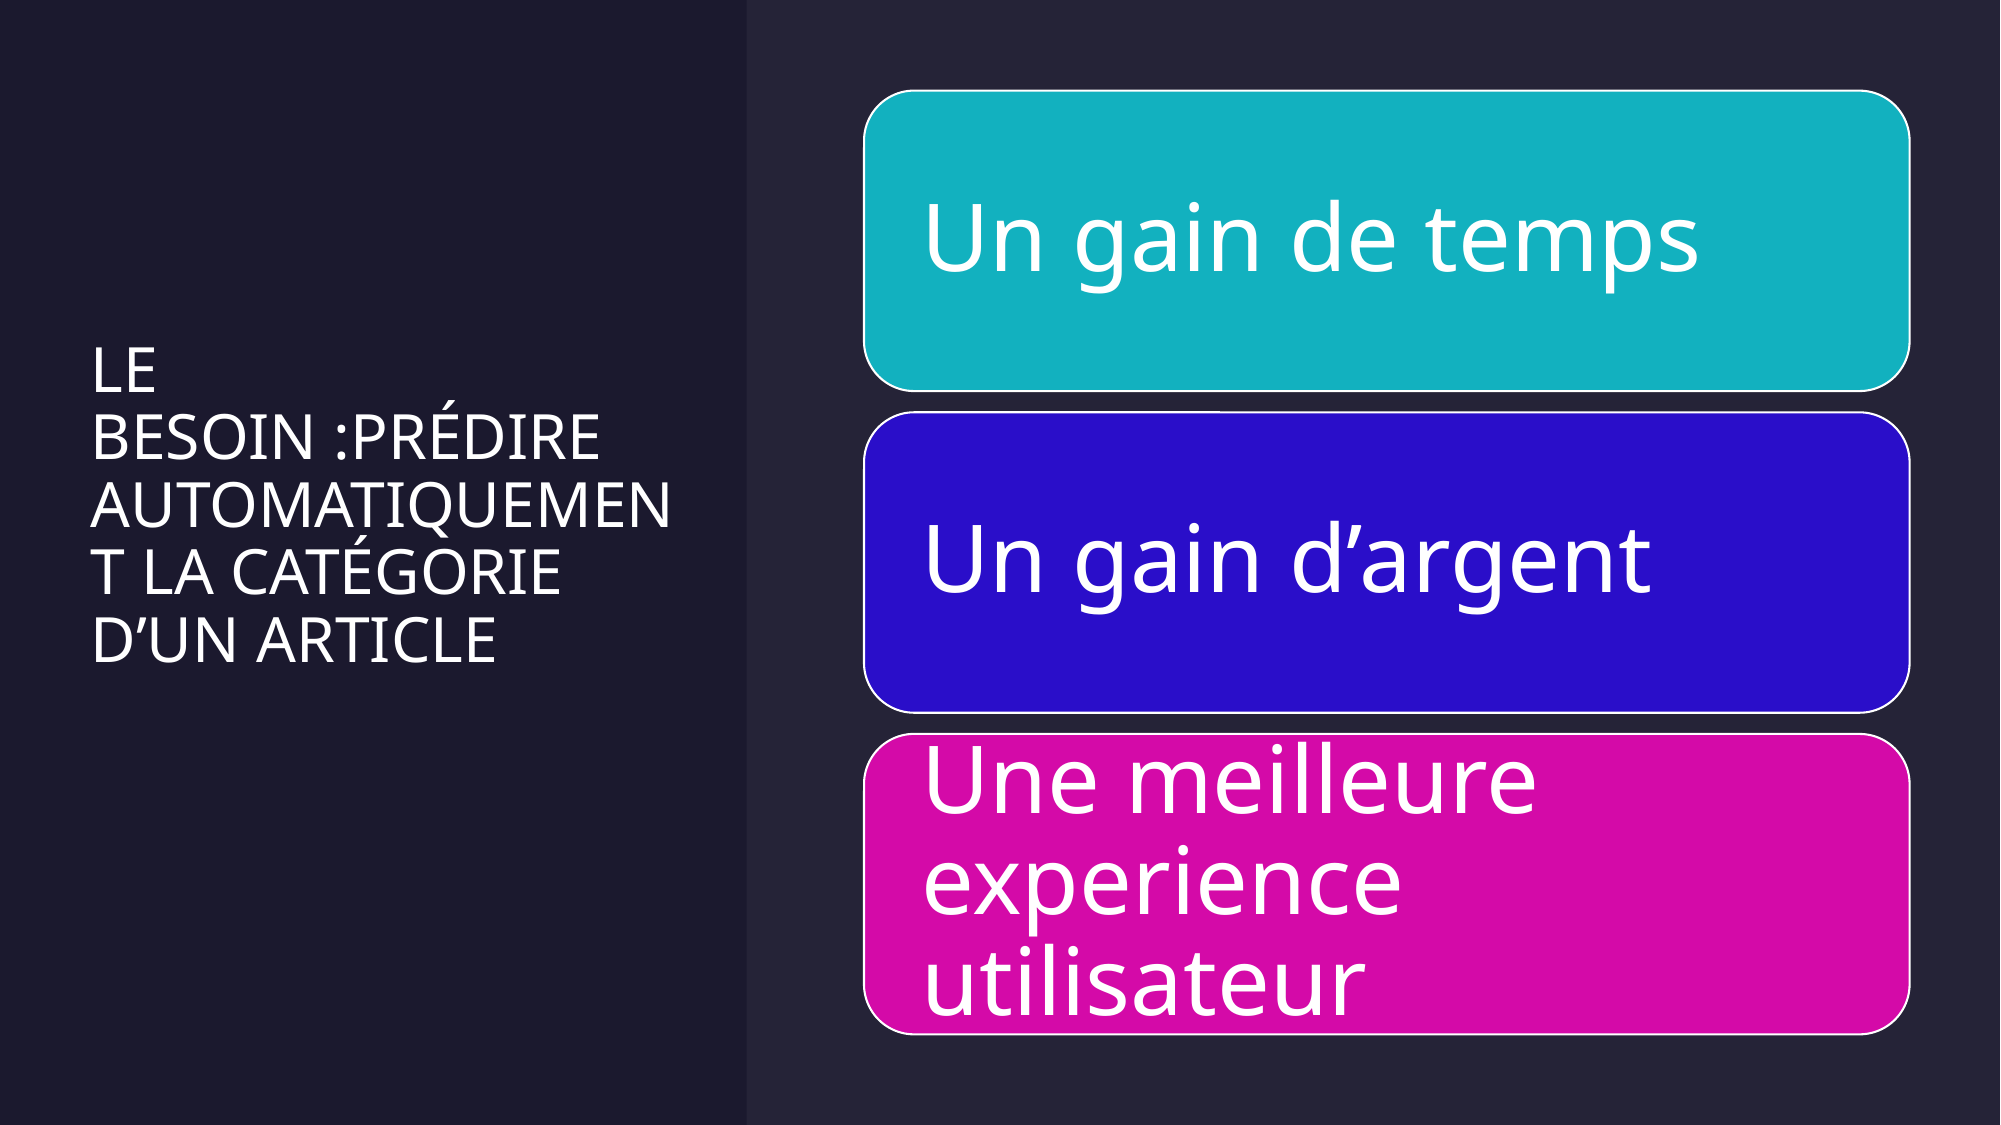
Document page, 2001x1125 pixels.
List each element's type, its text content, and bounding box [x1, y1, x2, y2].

title LE BESOIN :PRÉDIRE AUTOMATIQUEMENT LA CATÉGORIE D’UN ARTICLE [90, 90, 676, 1000]
text_box [745, 0, 2000, 1125]
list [864, 90, 1910, 1035]
text_box [0, 0, 745, 1125]
